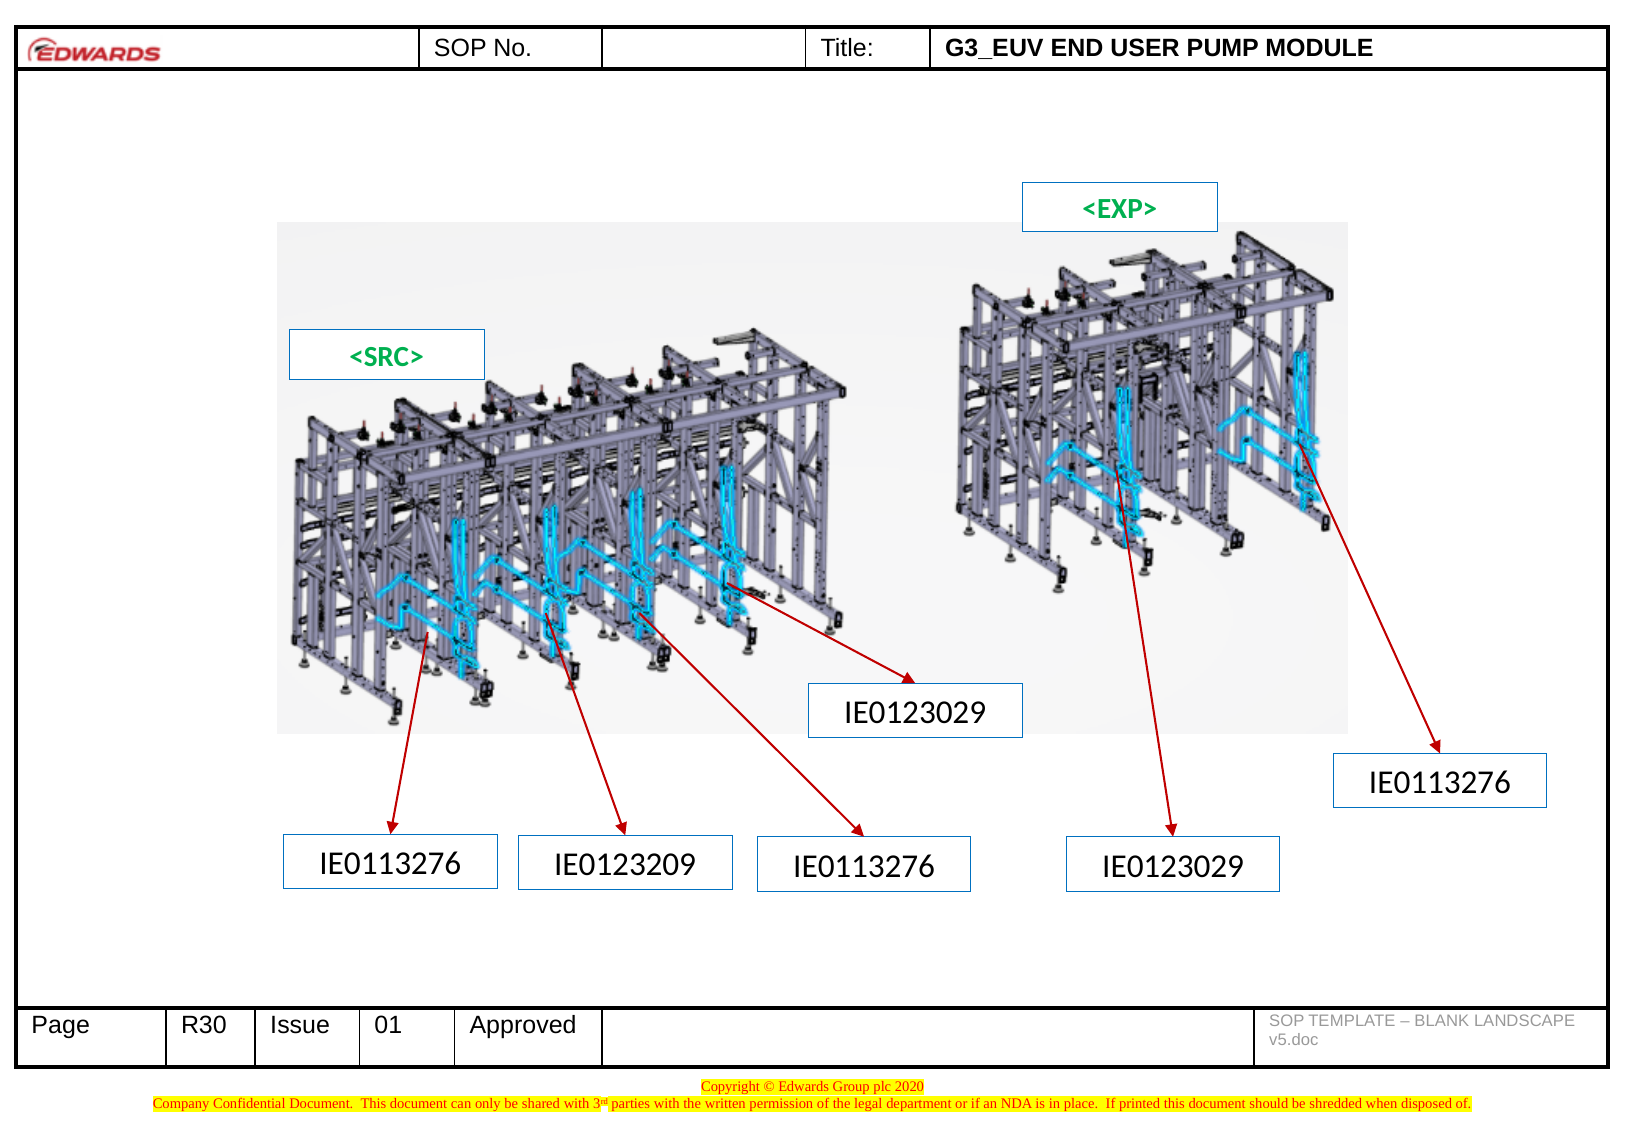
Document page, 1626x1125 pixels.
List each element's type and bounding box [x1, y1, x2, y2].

table_cell [18, 1010, 165, 1065]
picture [277, 222, 1348, 734]
table_header [18, 29, 418, 67]
table_cell [603, 1010, 1253, 1065]
table_cell [1255, 1010, 1606, 1065]
text_box [1116, 470, 1173, 837]
table_cell [167, 1010, 254, 1065]
picture [27, 35, 163, 64]
table_cell [455, 1010, 601, 1065]
table_cell [360, 1010, 454, 1065]
table_header [806, 29, 929, 67]
picture [1122, 451, 1129, 459]
text_box [639, 583, 916, 837]
table_header [420, 29, 601, 67]
table_cell [256, 1010, 359, 1065]
text_box [1299, 444, 1441, 754]
text_box [37, 1069, 1588, 1120]
text_box [390, 631, 428, 835]
text_box [545, 612, 626, 836]
picture [632, 612, 639, 620]
table_header [603, 29, 805, 67]
table_cell [18, 71, 1606, 1006]
table_header [931, 29, 1606, 67]
